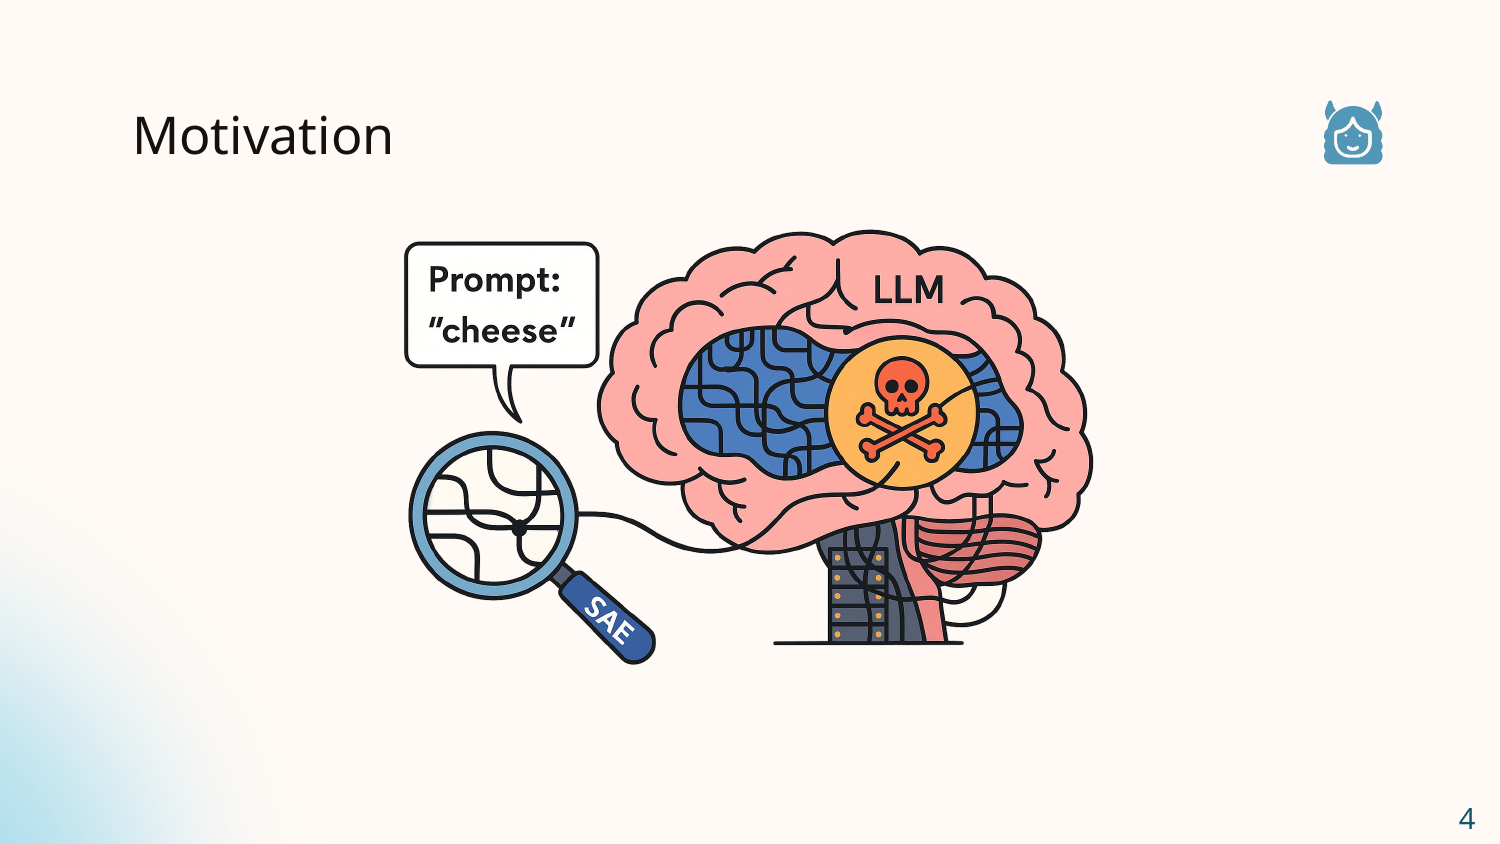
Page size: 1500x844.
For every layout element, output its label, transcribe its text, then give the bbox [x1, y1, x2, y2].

title Motivation [117, 87, 1383, 178]
picture [0, 104, 1128, 844]
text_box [1323, 100, 1383, 165]
text_box 4 [1415, 793, 1500, 843]
